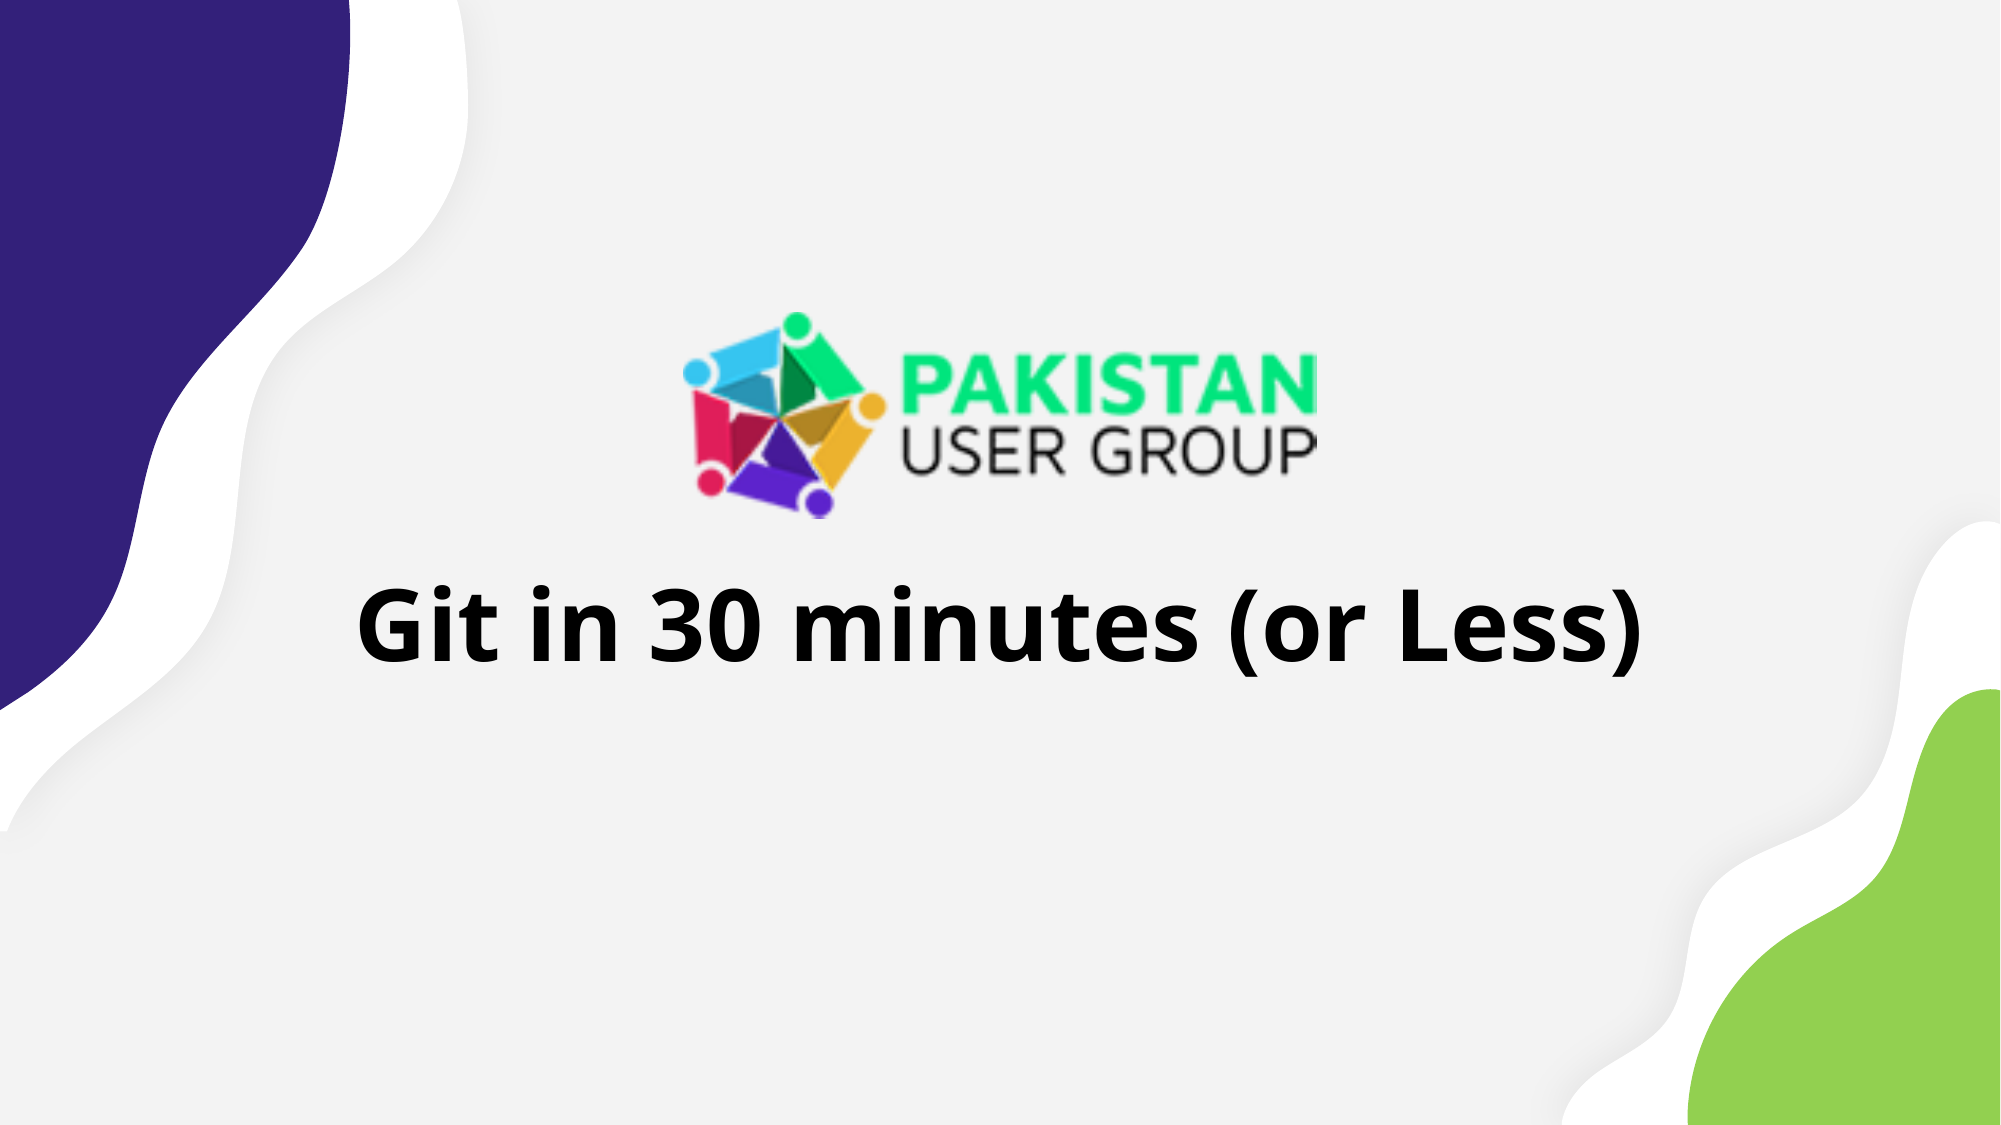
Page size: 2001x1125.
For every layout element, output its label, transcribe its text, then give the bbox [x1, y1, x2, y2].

picture [683, 312, 1317, 519]
title Git in 30 minutes (or Less) [268, 567, 1732, 811]
